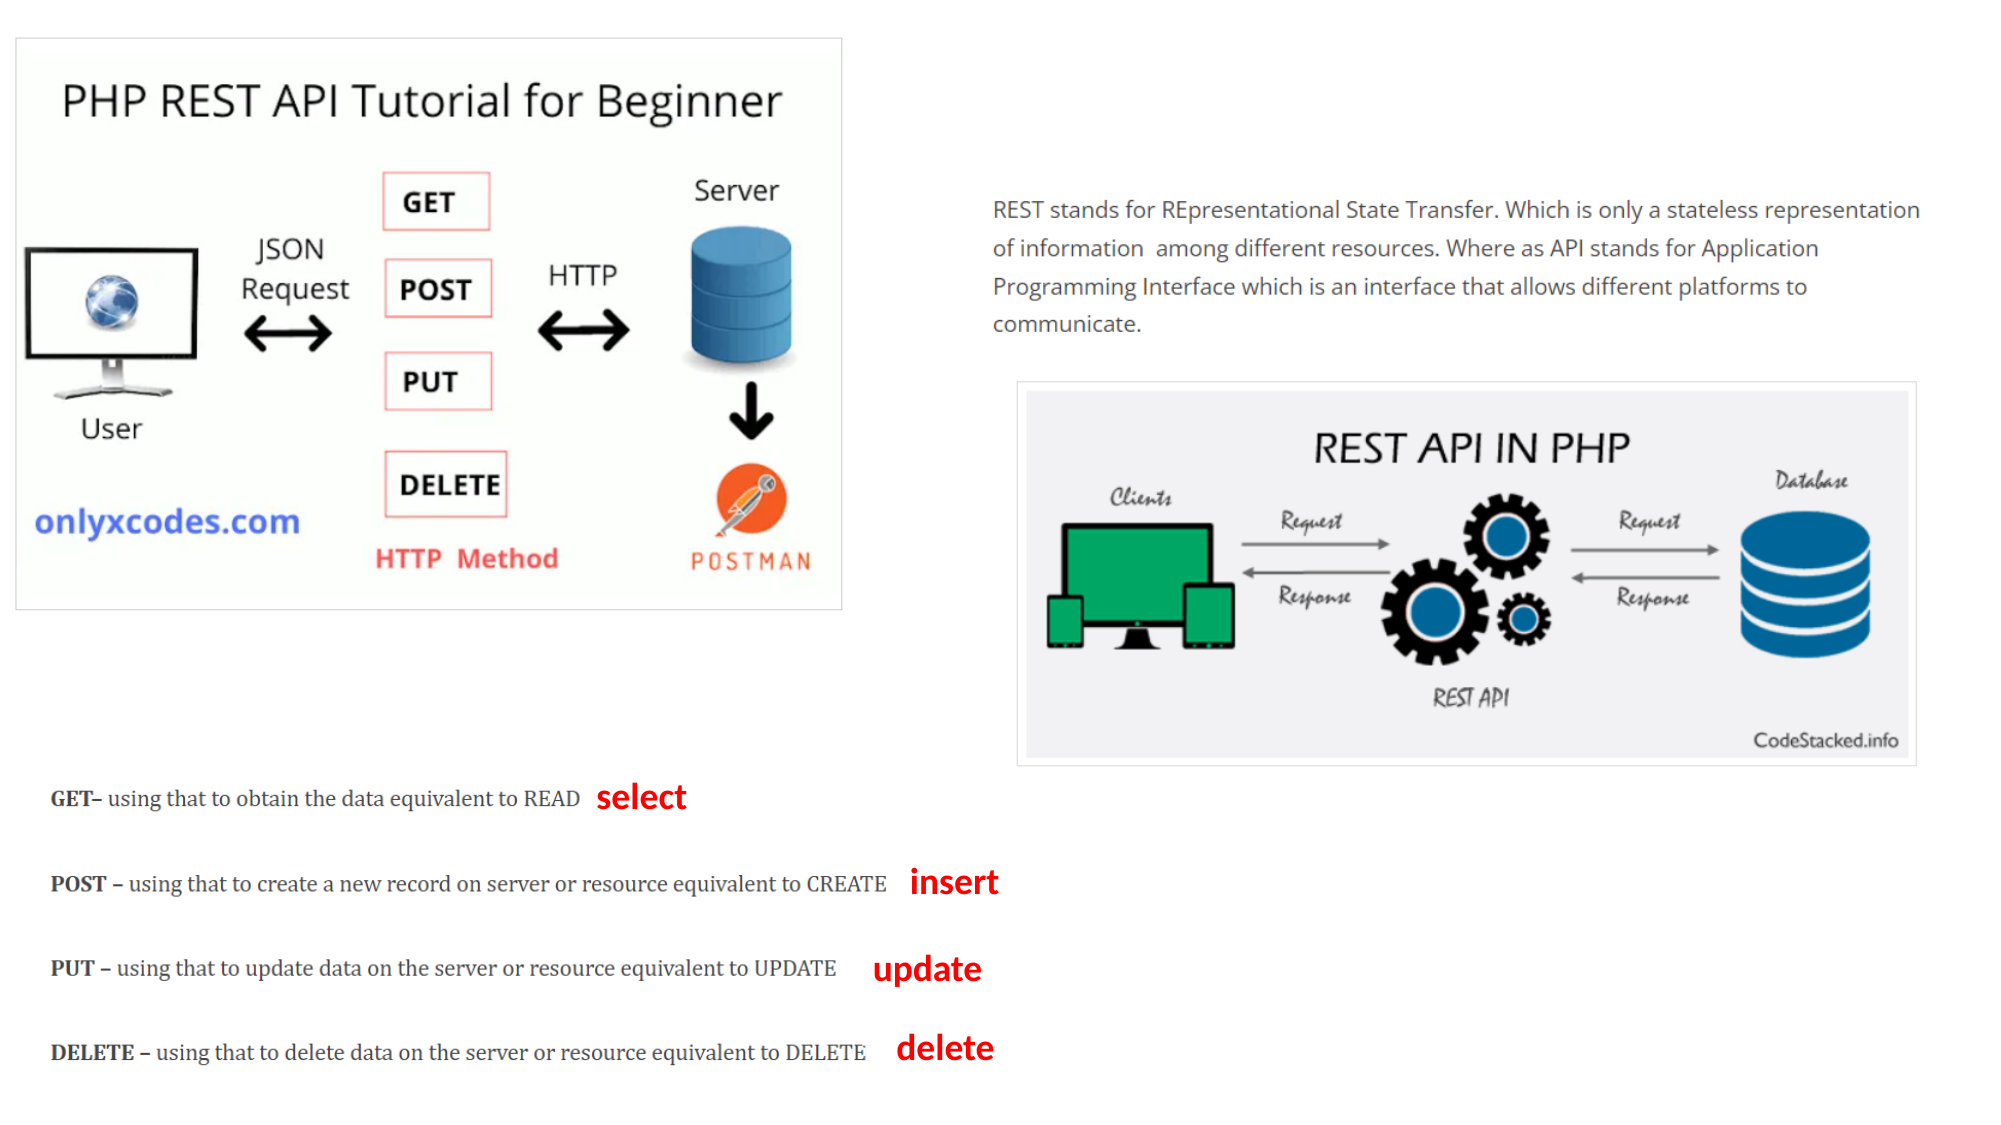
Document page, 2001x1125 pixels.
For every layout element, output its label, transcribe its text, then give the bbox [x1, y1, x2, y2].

picture [0, 18, 865, 634]
text_box delete [928, 1015, 1010, 1076]
text_box insert [928, 849, 1015, 910]
picture [976, 194, 1923, 794]
picture [33, 764, 928, 1094]
text_box update [928, 936, 998, 997]
